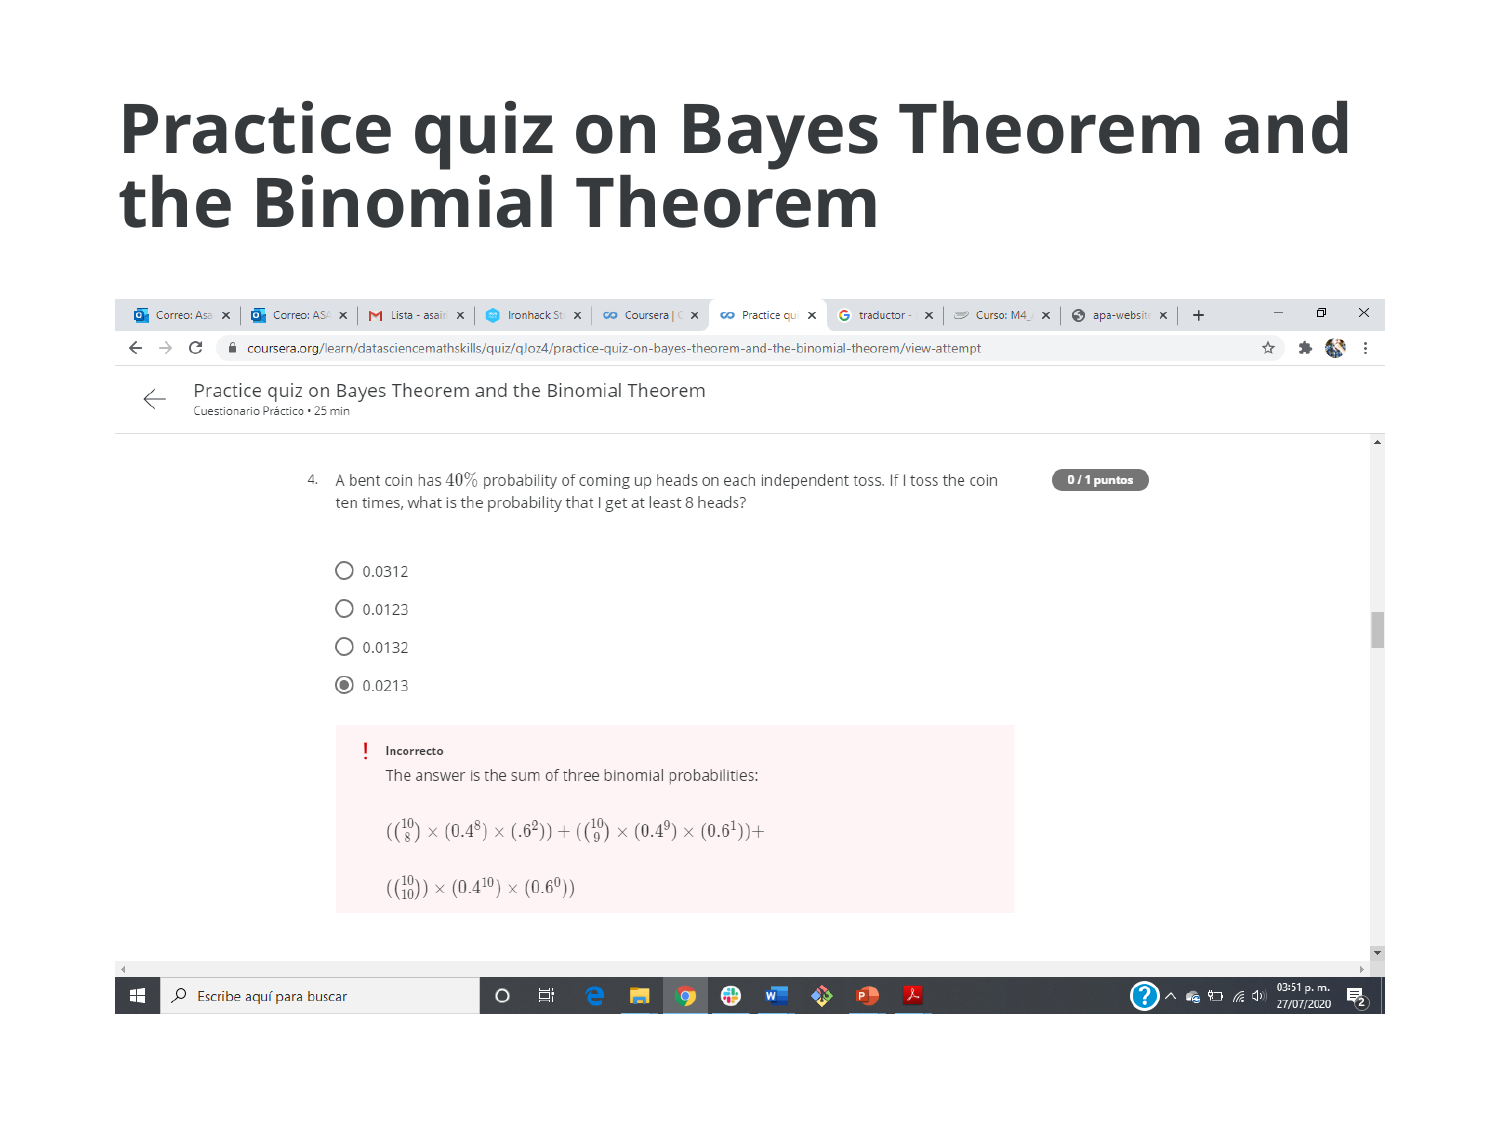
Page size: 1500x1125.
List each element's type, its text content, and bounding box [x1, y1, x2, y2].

title Practice quiz on Bayes Theorem and the Binomial Theorem [103, 59, 1397, 278]
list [115, 299, 1385, 1014]
